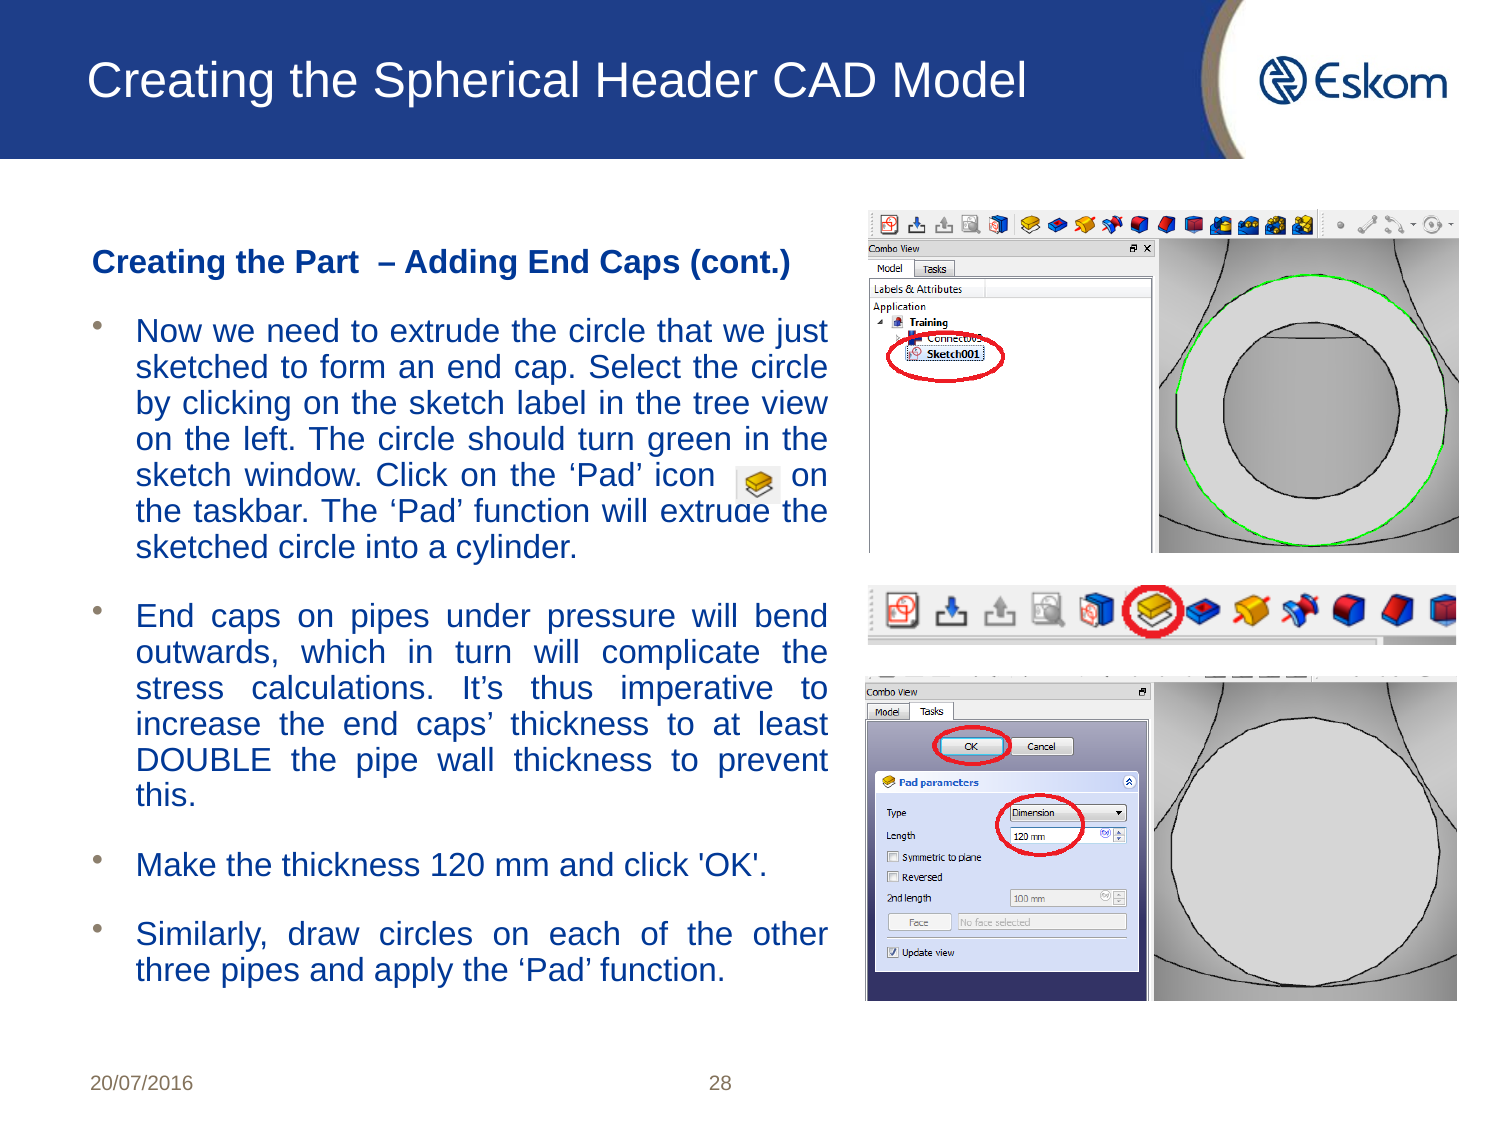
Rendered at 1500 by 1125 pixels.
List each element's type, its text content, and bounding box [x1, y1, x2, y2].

list Creating the Part – Adding End Caps (cont.) Now we need to extrude the circle that we just sketched to form an end cap. Select the circle by clicking on the sketch label in the tree view on the left. The circle should turn green in the sketch window. Click on the ‘Pad’ icon on the taskbar. The ‘Pad’ function will extrude the sketched circle into a cylinder. End caps on pipes under pressure will bend outwards, which in turn will complicate the stress calculations. It’s thus imperative to increase the end caps’ thickness to at least DOUBLE the pipe wall thickness to prevent this. Make the thickness 120 mm and click 'OK'. Similarly, draw circles on each of the other three pipes and apply the ‘Pad’ function. [76, 237, 845, 1125]
picture [867, 585, 1457, 646]
title Creating the Spherical Header CAD Model [71, 27, 1142, 137]
picture [735, 465, 781, 504]
picture [868, 209, 1460, 554]
picture [0, 0, 1246, 159]
picture [1257, 55, 1450, 105]
picture [865, 676, 1457, 1002]
